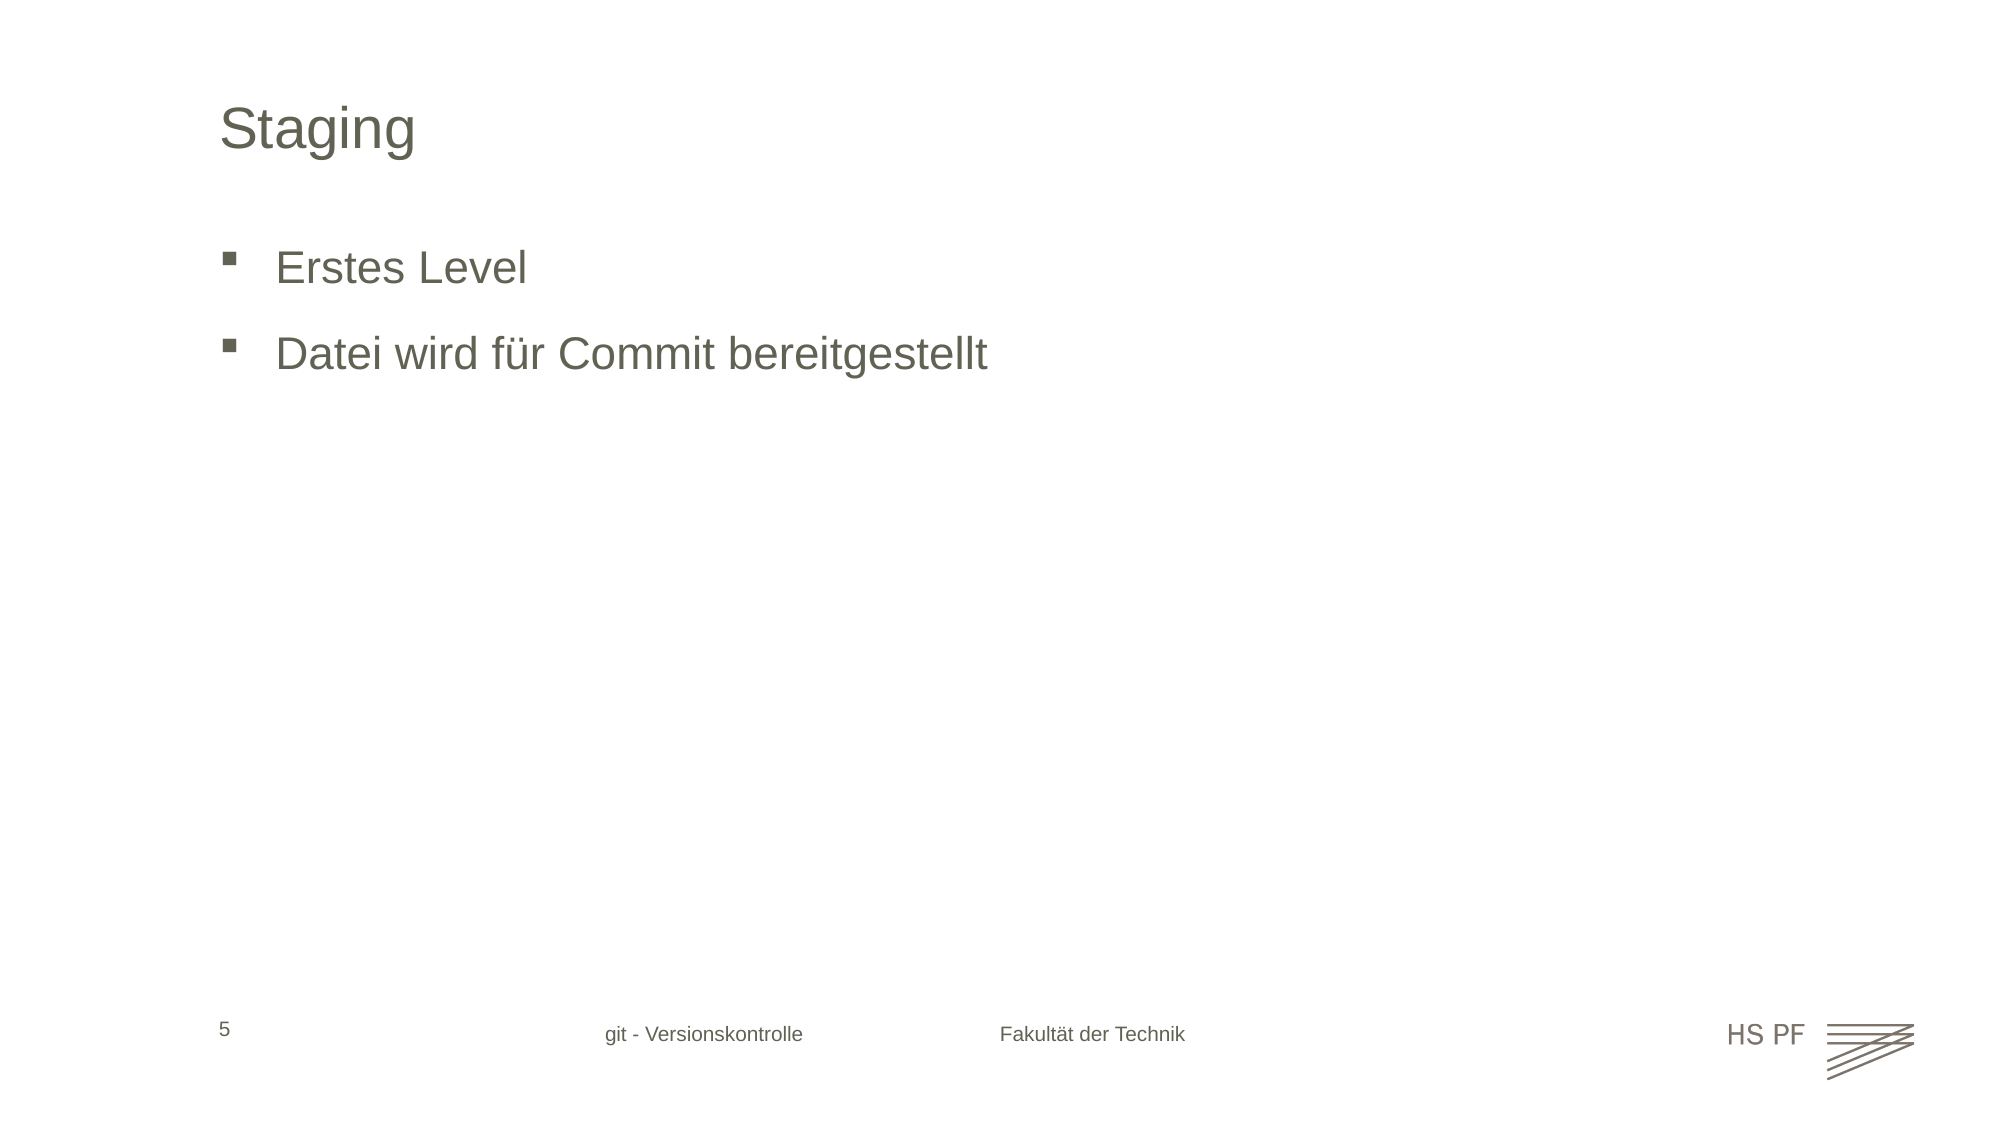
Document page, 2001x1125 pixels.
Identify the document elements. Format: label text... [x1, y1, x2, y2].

title Staging [219, 98, 1783, 189]
picture [1708, 1003, 1935, 1107]
list Erstes Level Datei wird für Commit bereitgestellt [219, 226, 1782, 927]
